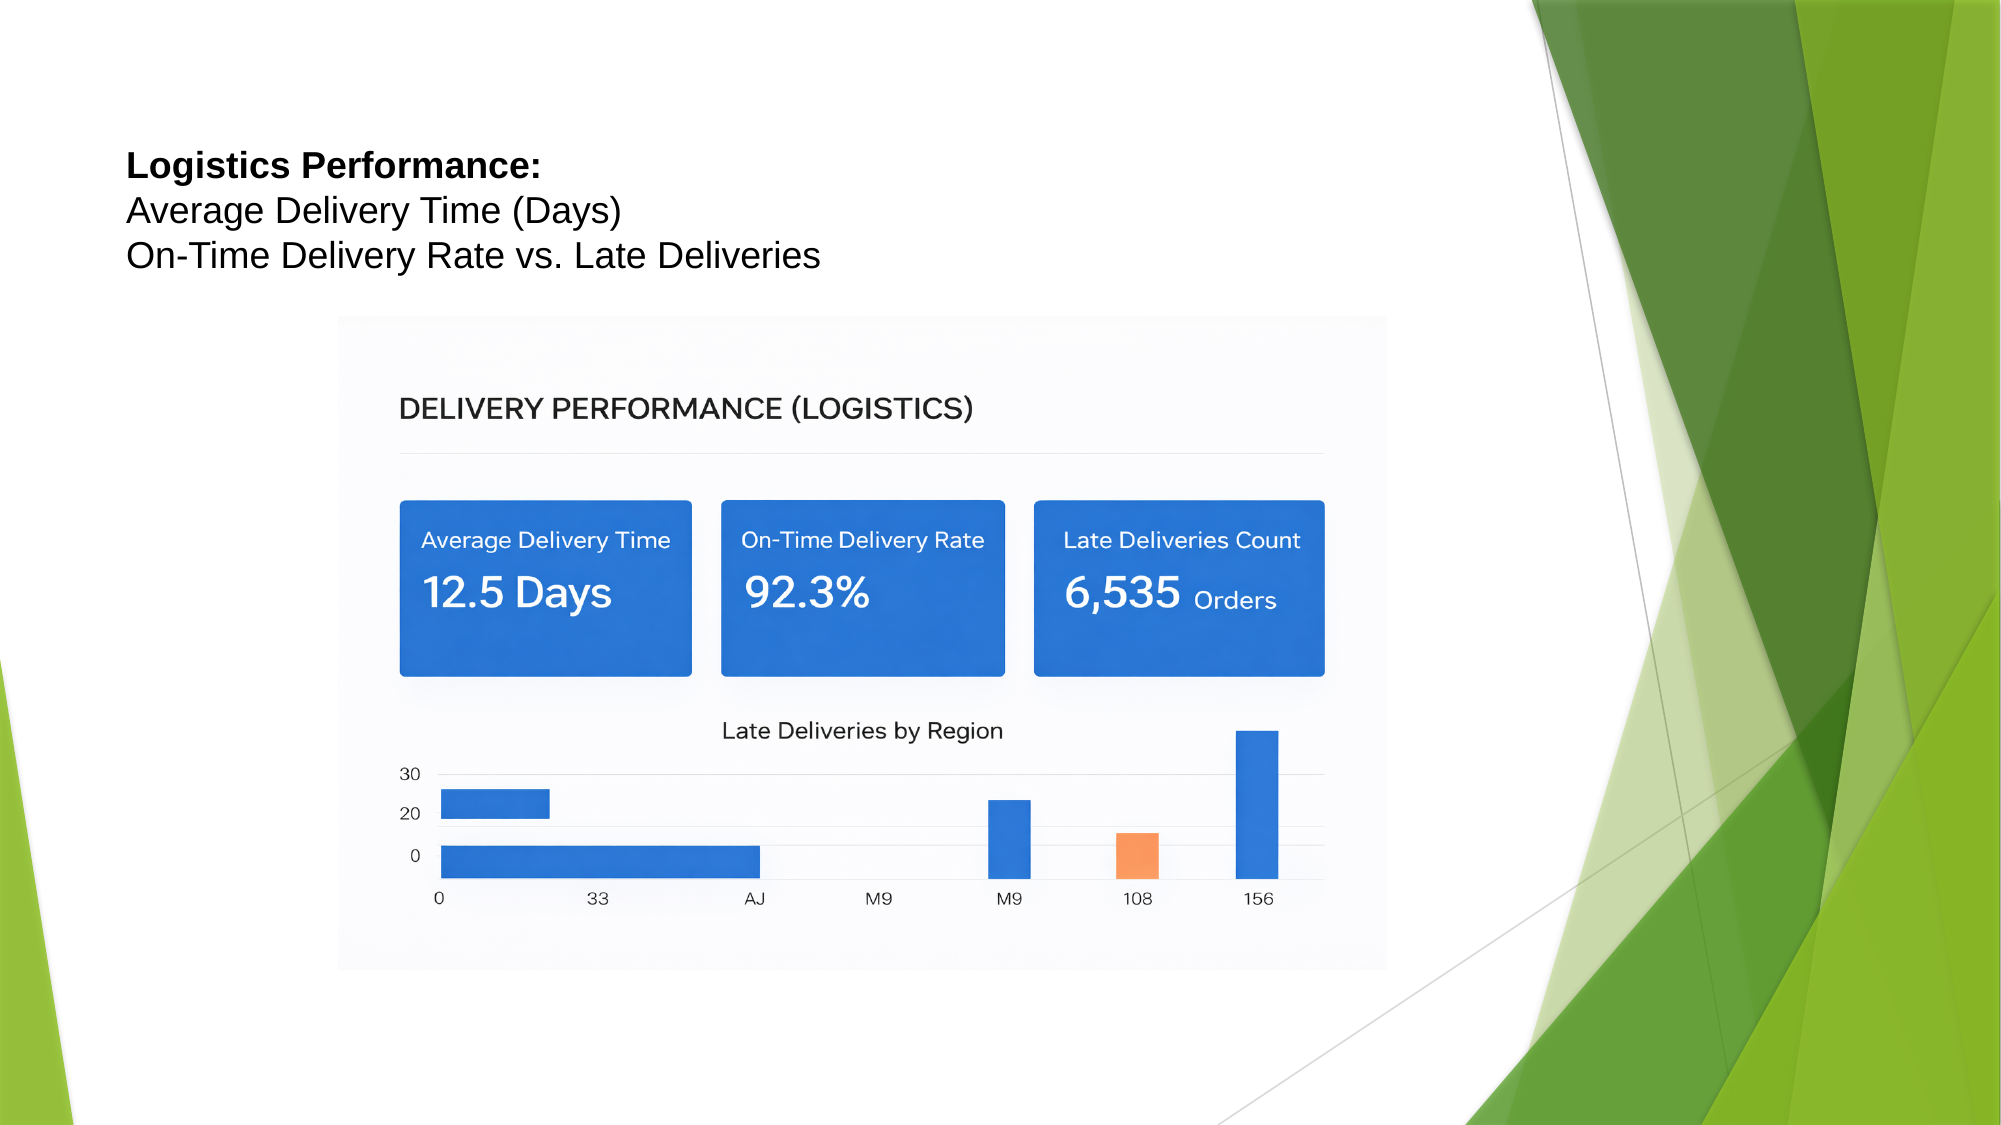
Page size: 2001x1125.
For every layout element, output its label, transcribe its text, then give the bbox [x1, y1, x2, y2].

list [338, 316, 1387, 970]
title Logistics Performance: Average Delivery Time (Days) On-Time Delivery Rate vs. Late Deliveries [111, 106, 1589, 310]
